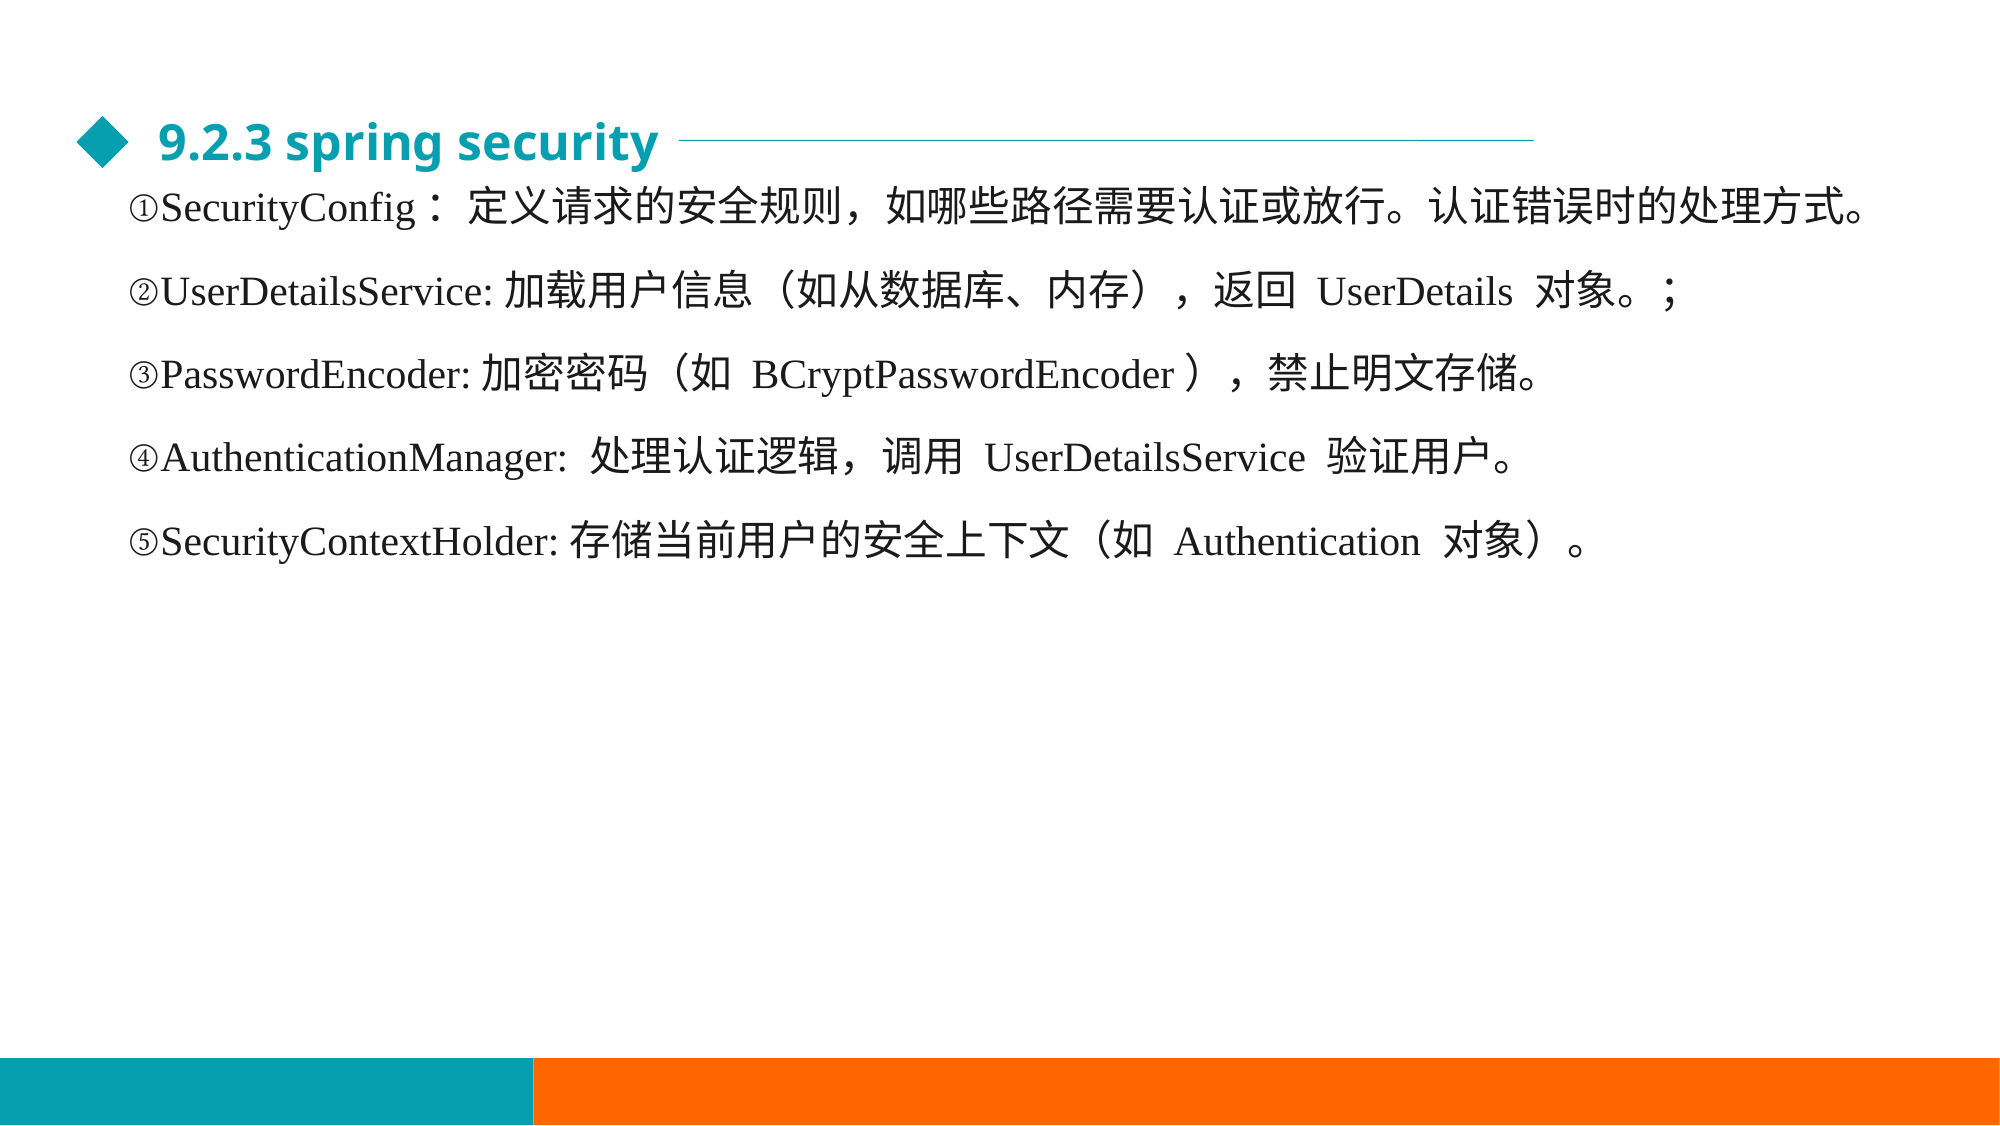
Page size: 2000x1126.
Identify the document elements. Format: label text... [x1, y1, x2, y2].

text_box [42, 184, 1922, 1019]
text_box ①SecurityConfig：定义请求的安全规则，如哪些路径需要认证或放行。认证错误时的处理方式。 ②UserDetailsService:加载用户信息（如从数据库、内存），返回 UserDetails 对象。； ③PasswordEncoder:加密密码（如 BCryptPasswordEncoder），禁止明文存储。 ④AuthenticationManager: 处理认证逻辑，调用 UserDetailsService 验证用户。 ⑤SecurityContextHolder:存储当前用户的安全上下文（如 Authentication 对象）。 [113, 172, 1921, 607]
text_box 9.2.3 spring security [138, 100, 679, 172]
